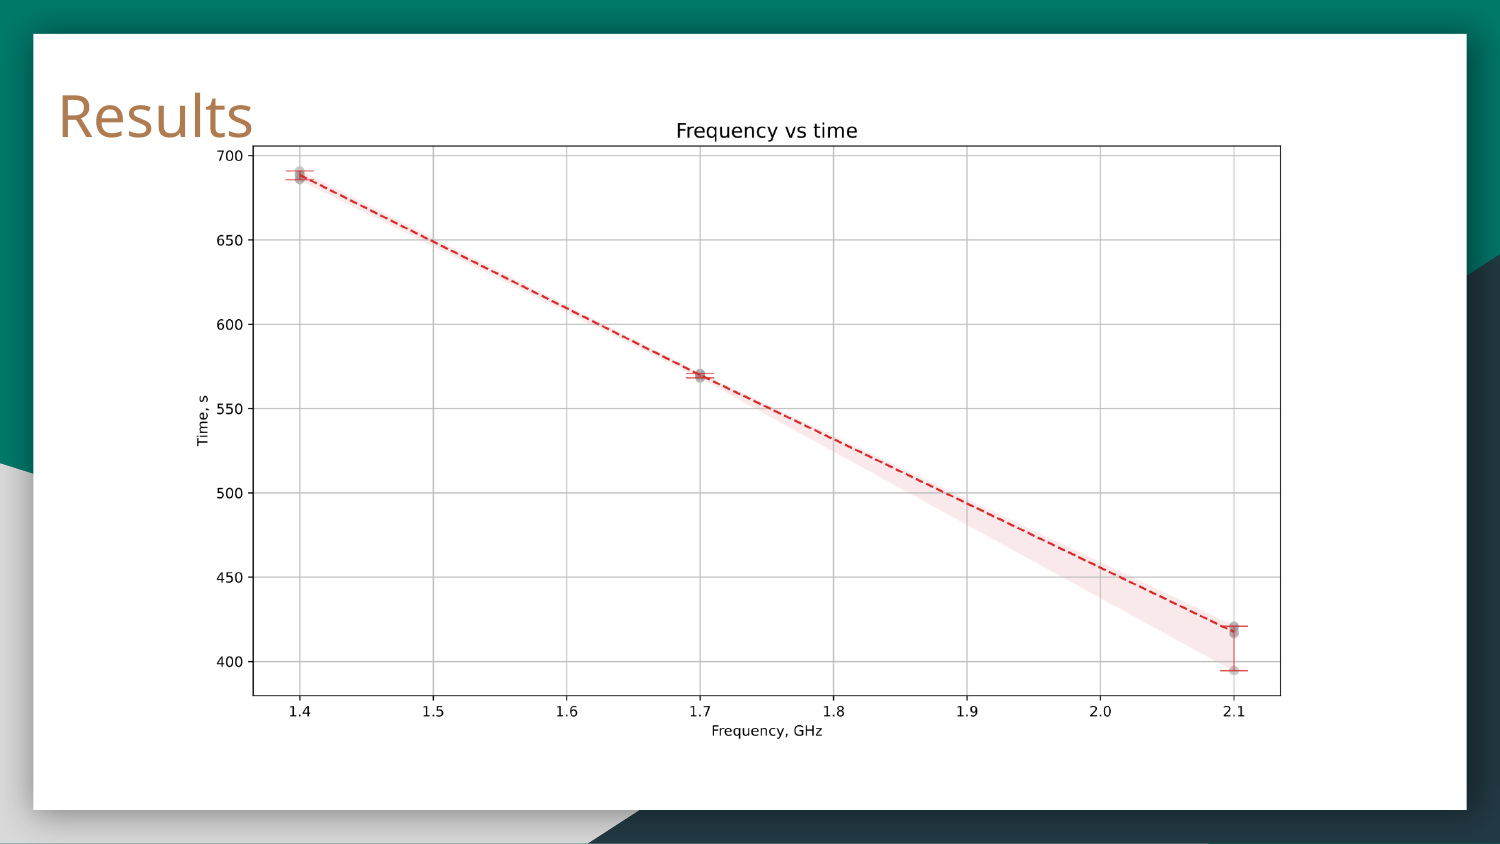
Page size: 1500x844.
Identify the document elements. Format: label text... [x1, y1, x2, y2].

picture [134, 59, 1366, 774]
title Results [42, 60, 132, 217]
